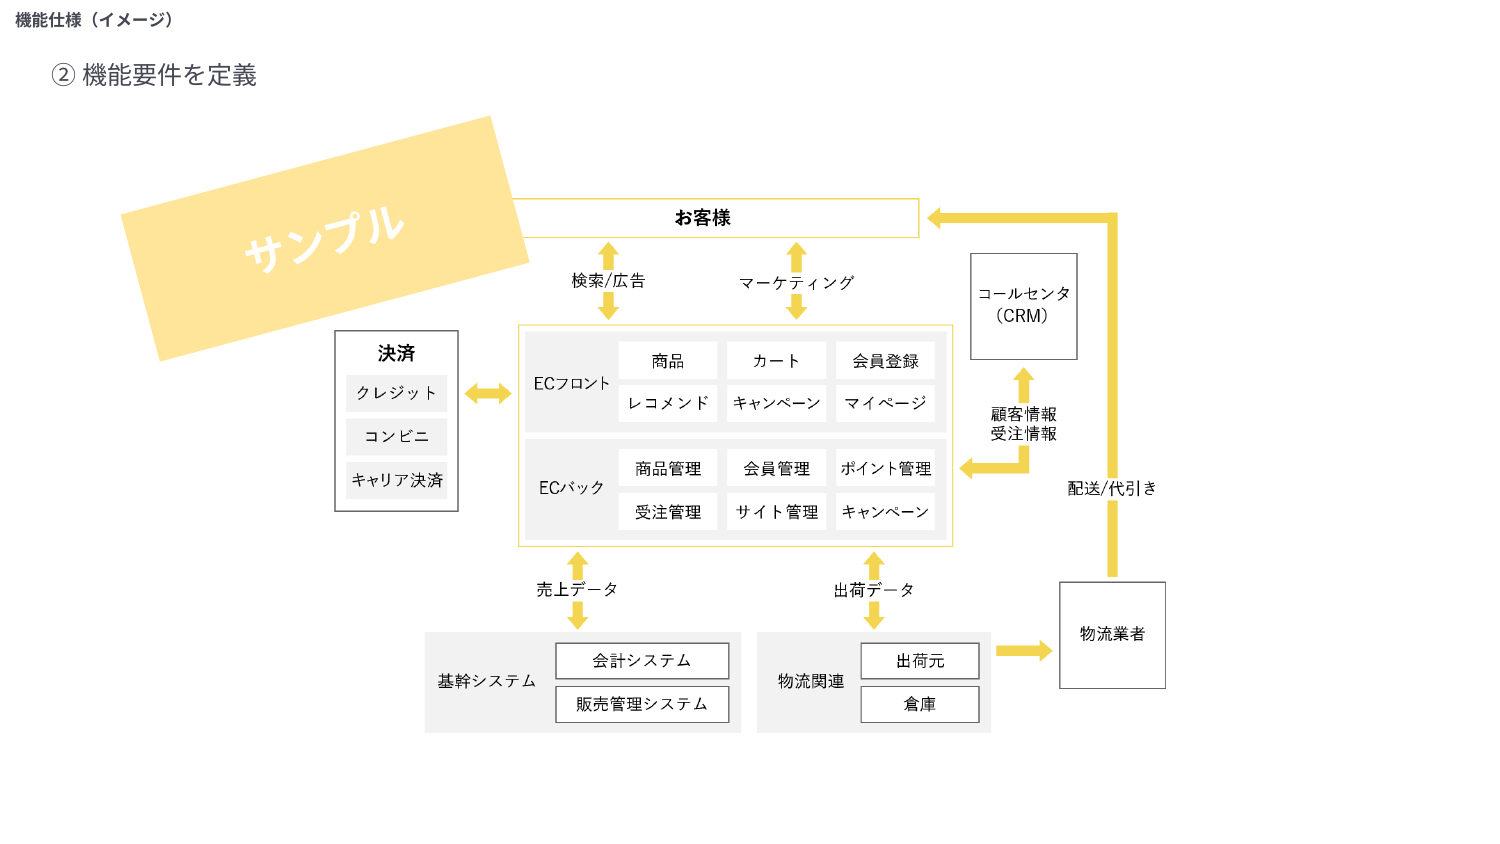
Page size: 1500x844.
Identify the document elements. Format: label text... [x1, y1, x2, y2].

picture [334, 198, 1166, 733]
text_box サンプル [120, 115, 512, 362]
text_box 機能仕様（イメージ） [0, 0, 493, 40]
text_box ②機能要件を定義 [48, 50, 1231, 170]
